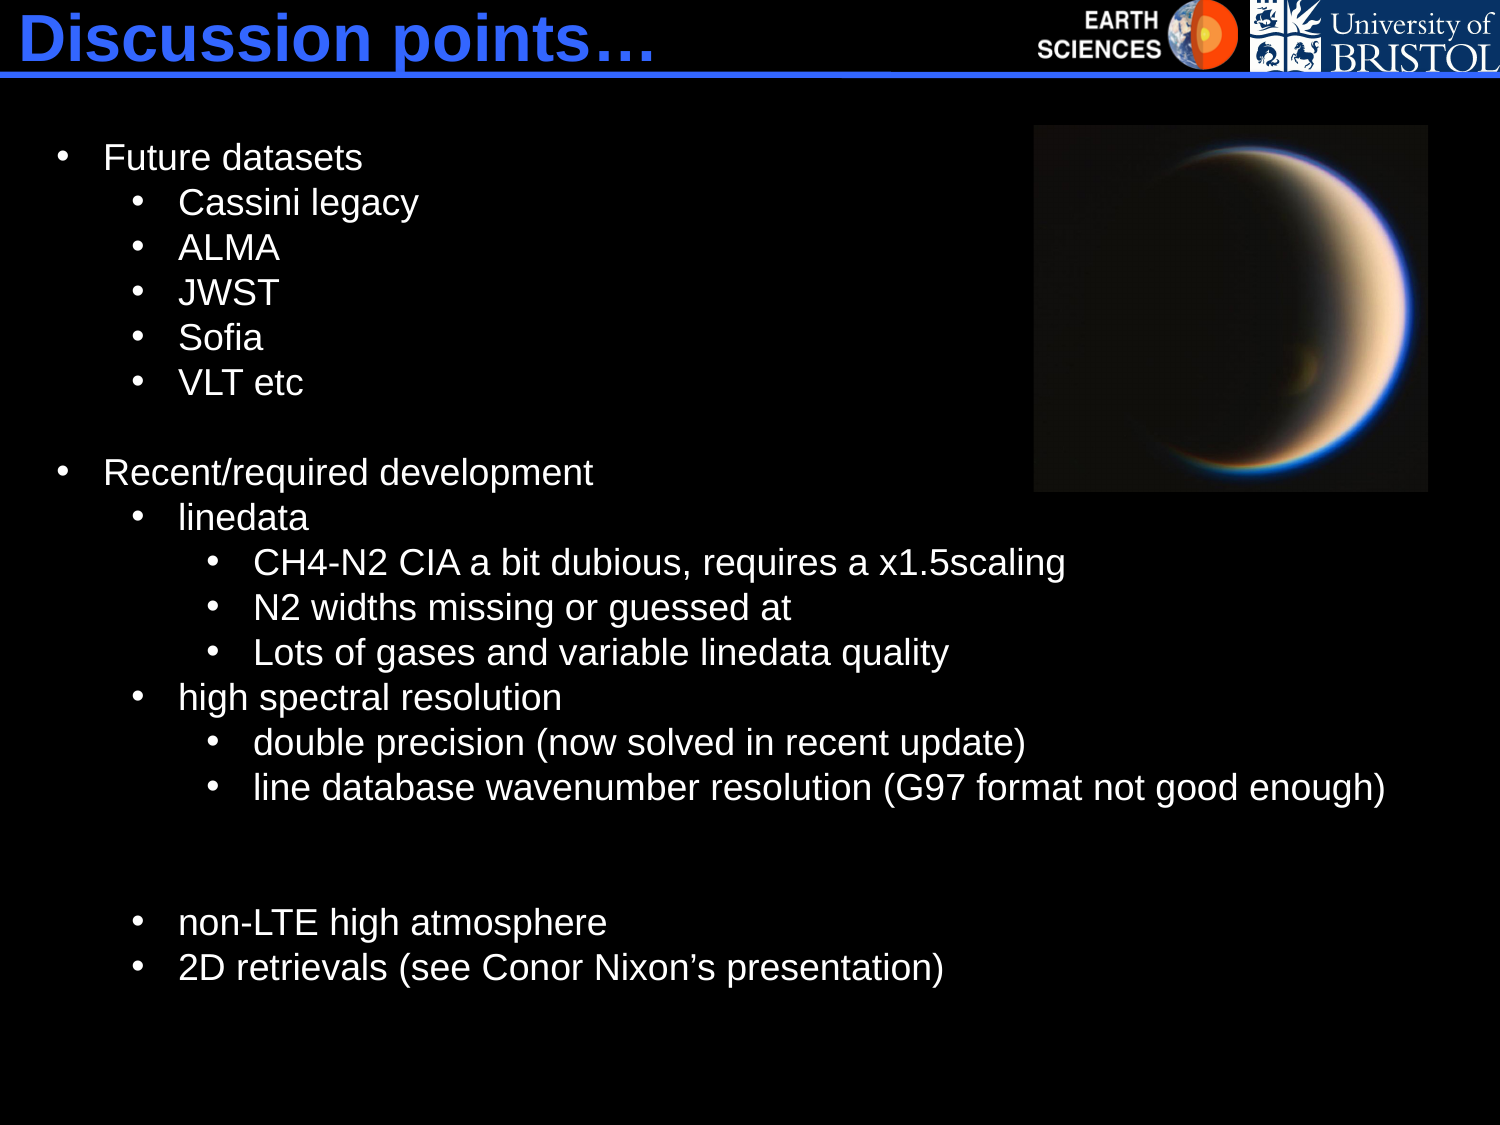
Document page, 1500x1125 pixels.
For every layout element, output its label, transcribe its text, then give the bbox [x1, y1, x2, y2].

picture [1249, 0, 1500, 73]
picture [1033, 125, 1429, 492]
picture [1037, 0, 1238, 71]
text_box Future datasets Cassini legacy ALMA JWST Sofia VLT etc Recent/required development linedata CH4-N2 CIA a bit dubious, requires a x1.5scaling N2 widths missing or guessed at Lots of gases and variable linedata quality high spectral resolution double precision (now solved in recent update) line database wavenumber resolution (G97 format not good enough) non-LTE high atmosphere 2D retrievals (see Conor Nixon’s presentation) [41, 125, 1402, 1086]
text_box Discussion points… [3, 0, 674, 70]
